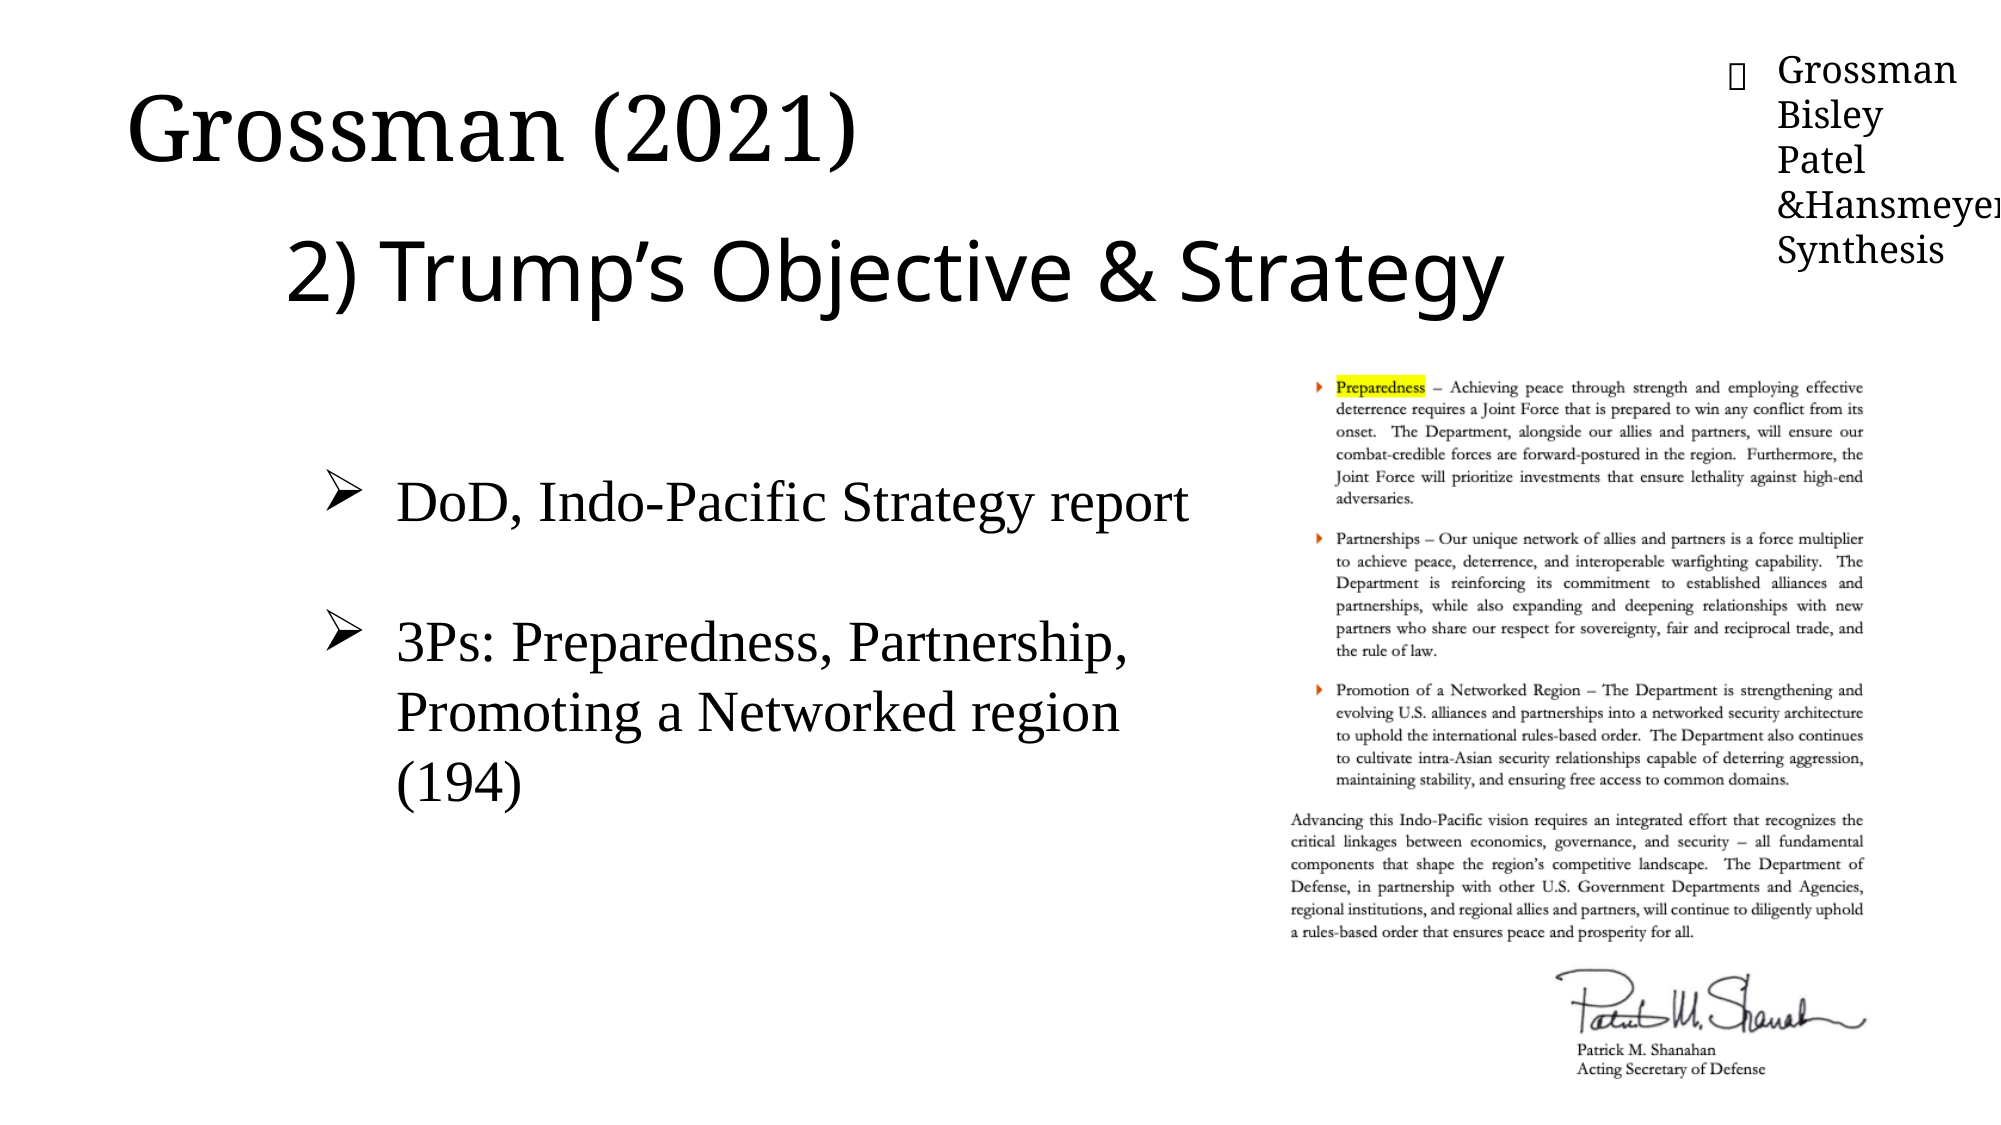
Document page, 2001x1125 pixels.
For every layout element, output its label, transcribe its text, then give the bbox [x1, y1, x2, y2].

text_box DoD, Indo-Pacific Strategy report 3Ps: Preparedness, Partnership, Promoting a Networked region (194) [231, 455, 1221, 821]
picture [1240, 326, 1924, 1105]
text_box ✅ [1711, 45, 1869, 106]
text_box Grossman Bisley Patel &Hansmeyer Synthesis [1762, 38, 2000, 279]
text_box 2) Trump’s Objective & Strategy [270, 210, 1712, 326]
text_box Grossman (2021) [110, 0, 1763, 328]
